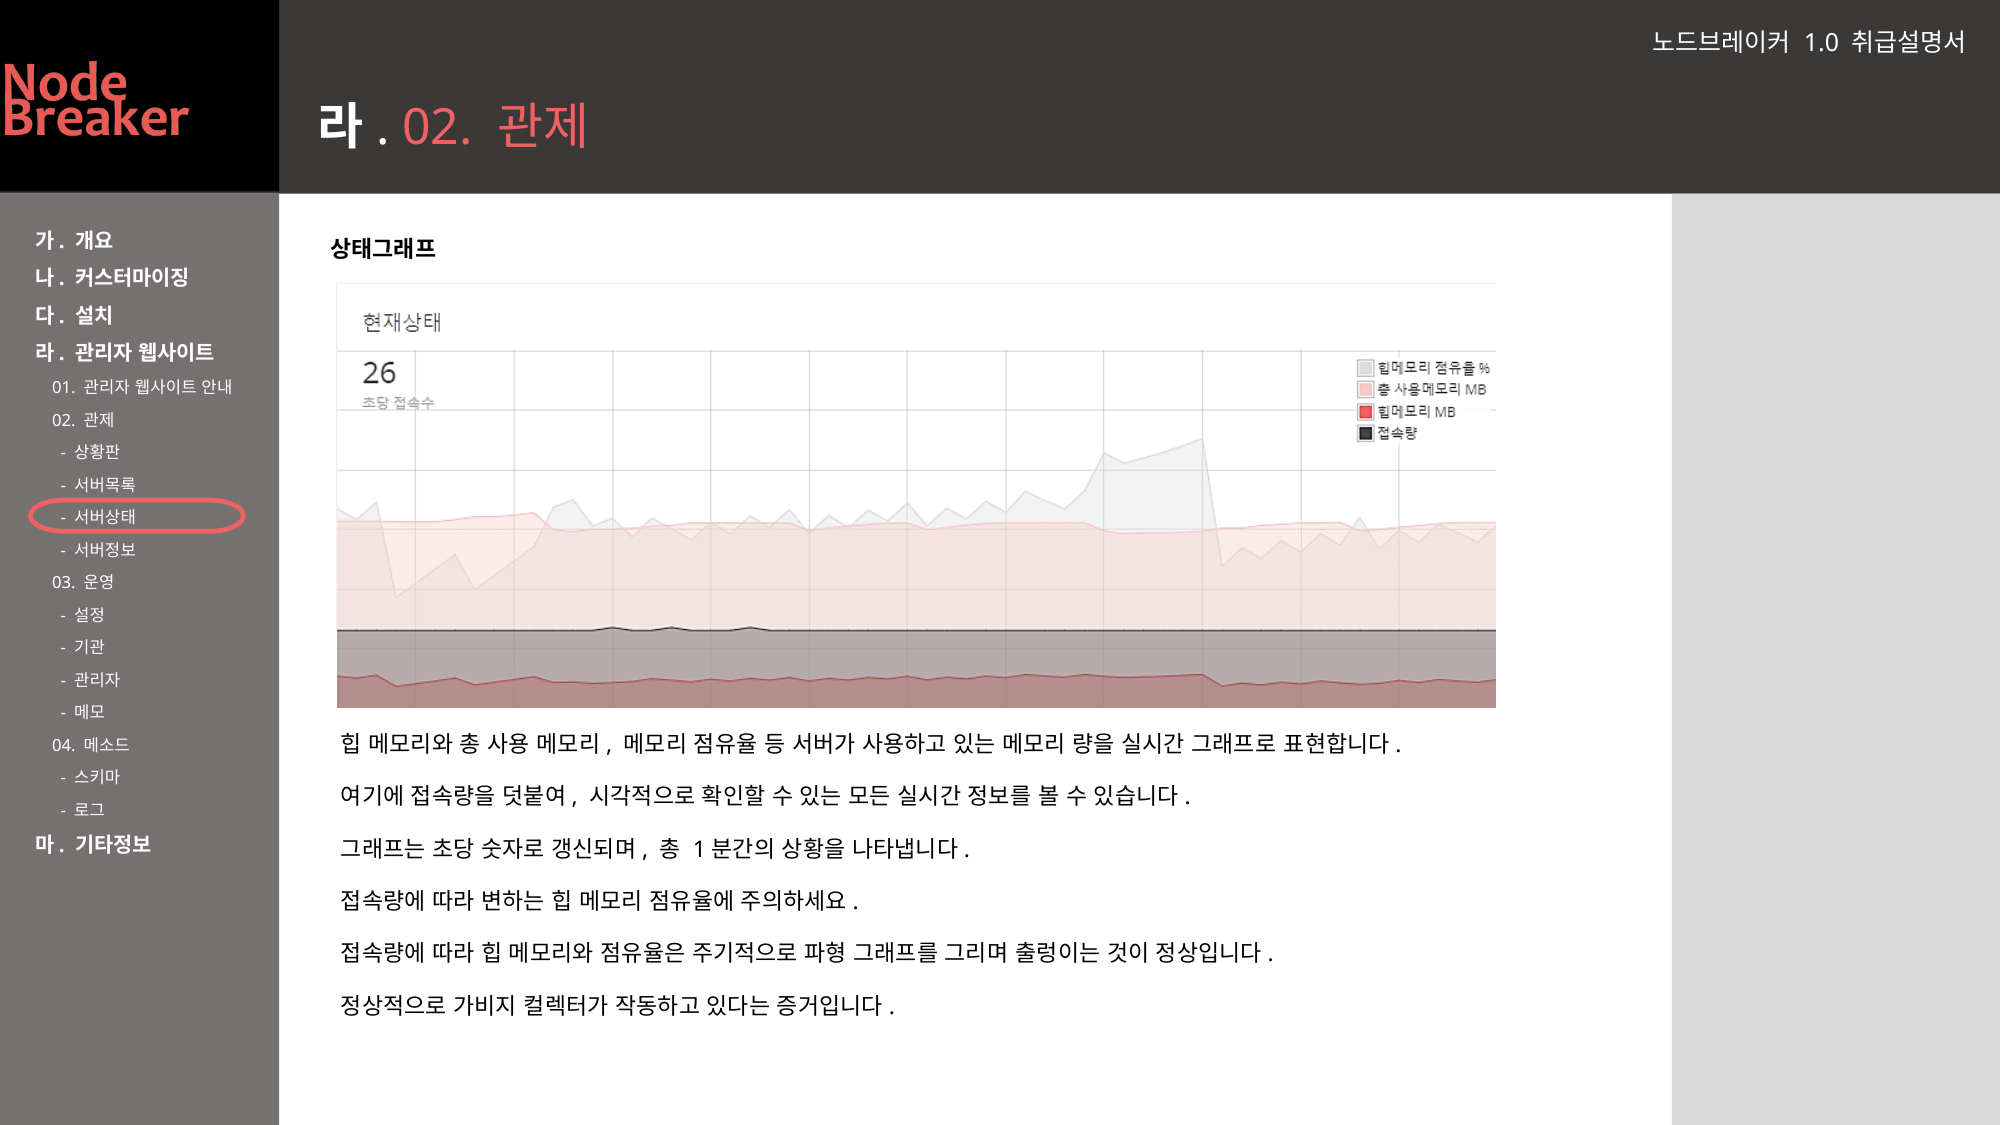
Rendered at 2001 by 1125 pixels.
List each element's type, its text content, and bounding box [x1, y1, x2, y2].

title 라. 02. 관제 [302, 80, 2000, 178]
text_box 상태그래프 [315, 224, 1662, 269]
text_box [1671, 193, 2000, 1125]
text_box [0, 0, 280, 192]
text_box [29, 499, 245, 533]
picture [335, 283, 1496, 708]
list 가. 개요 나. 커스터마이징 다. 설치 라. 관리자 웹사이트 01. 관리자 웹사이트 안내 02. 관제 - 상황판 - 서버목록 - 서버상태 - 서버정보 03. 운영 - 설정 - 기관 - 관리자 - 메모 04. 메소드 - 스키마 - 로그 마. 기타정보 [20, 219, 268, 983]
text_box [0, 193, 280, 1125]
text_box 힙 메모리와 총 사용 메모리, 메모리 점유율 등 서버가 사용하고 있는 메모리 량을 실시간 그래프로 표현합니다. 여기에 접속량을 덧붙여, 시각적으로 확인할 수 있는 모든 실시간 정보를 볼 수 있습니다. 그래프는 초당 숫자로 갱신되며, 총 1분간의 상황을 나타냅니다. 접속량에 따라 변하는 힙 메모리 점유율에 주의하세요. 접속량에 따라 힙 메모리와 점유율은 주기적으로 파형 그래프를 그리며 출렁이는 것이 정상입니다. 정상적으로 가비지 컬렉터가 작동하고 있다는 증거입니다. [325, 714, 1620, 1125]
text_box 노드브레이커 1.0 취급설명서 [1403, 20, 1982, 67]
text_box [0, 0, 2000, 195]
